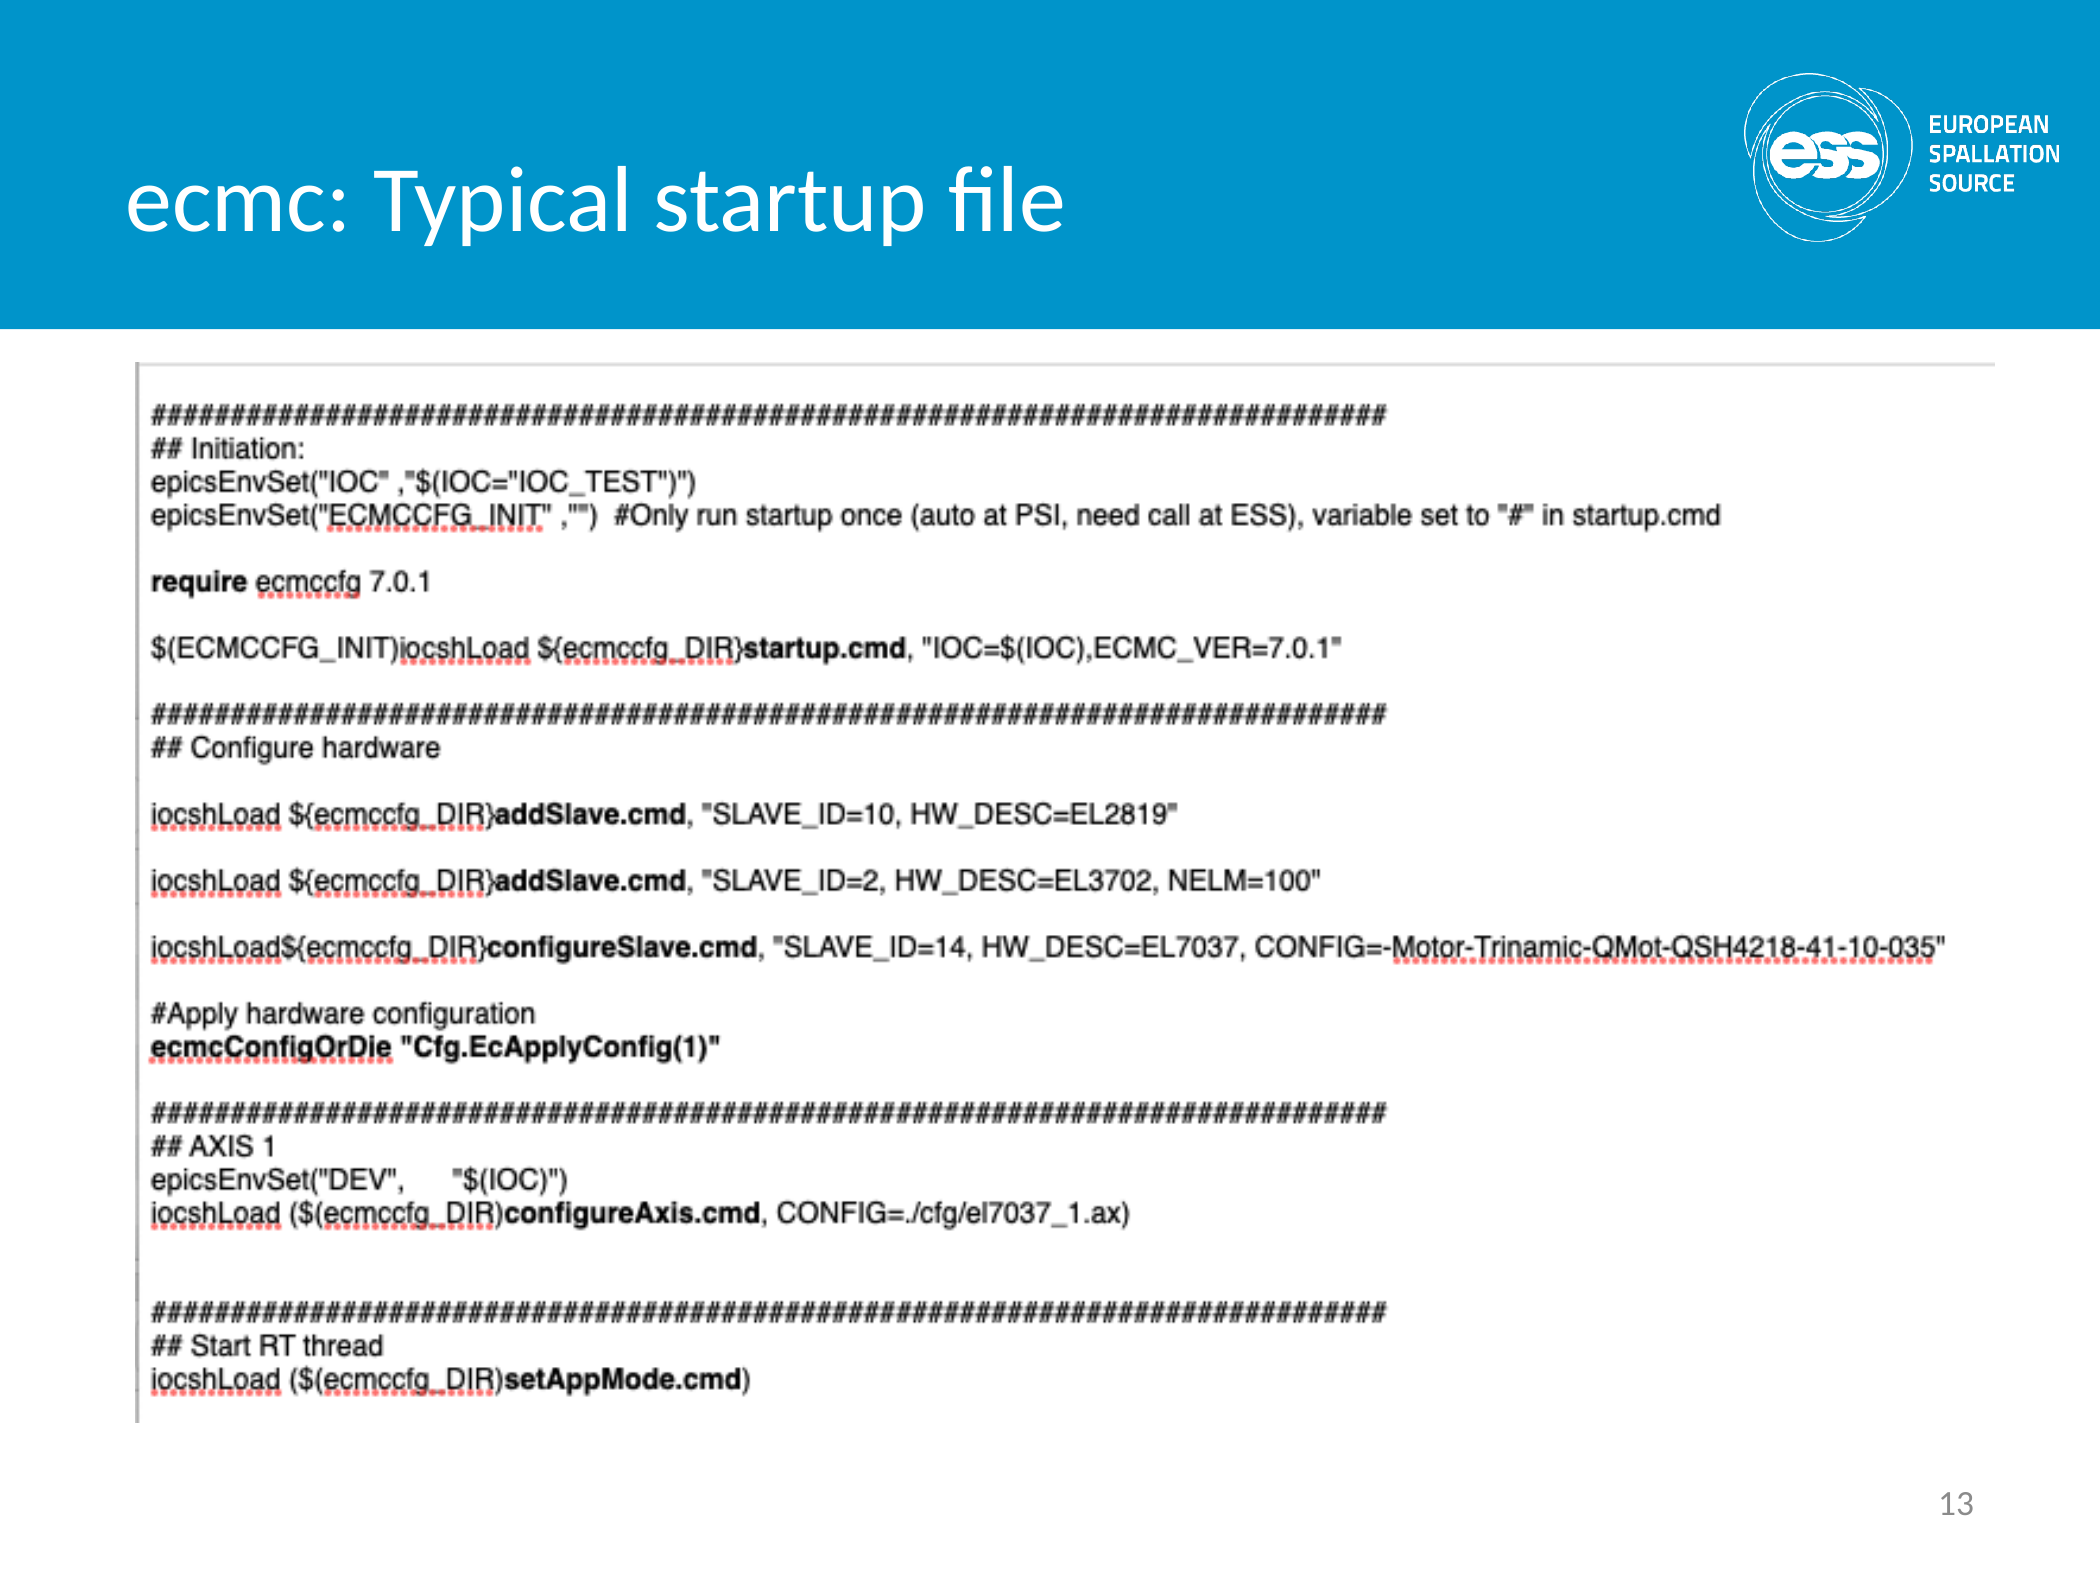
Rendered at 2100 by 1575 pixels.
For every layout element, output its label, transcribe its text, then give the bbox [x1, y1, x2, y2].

picture [1973, 145, 1981, 162]
picture [1959, 175, 1971, 191]
picture [1930, 175, 1940, 191]
picture [2030, 145, 2043, 162]
picture [2010, 145, 2021, 162]
picture [1992, 116, 2003, 132]
picture [1960, 116, 1972, 132]
picture [1996, 145, 2008, 162]
picture [1931, 116, 1940, 132]
text_box ecmc: Typical startup file [105, 63, 1745, 326]
picture [1990, 175, 2000, 191]
picture [1975, 116, 1988, 133]
picture [2047, 145, 2052, 162]
picture [2052, 146, 2058, 162]
picture [1770, 132, 1879, 178]
picture [2019, 116, 2031, 132]
picture [1944, 145, 1955, 162]
picture [2035, 116, 2047, 132]
picture [2004, 175, 2014, 191]
picture [1985, 145, 1993, 162]
picture [1957, 145, 1969, 162]
picture [1930, 145, 1940, 162]
picture [2007, 116, 2016, 132]
picture [1943, 175, 1956, 191]
picture [1945, 116, 1956, 133]
text_box 13 [1504, 1459, 1995, 1544]
picture [134, 361, 1995, 1424]
picture [1976, 175, 1987, 191]
